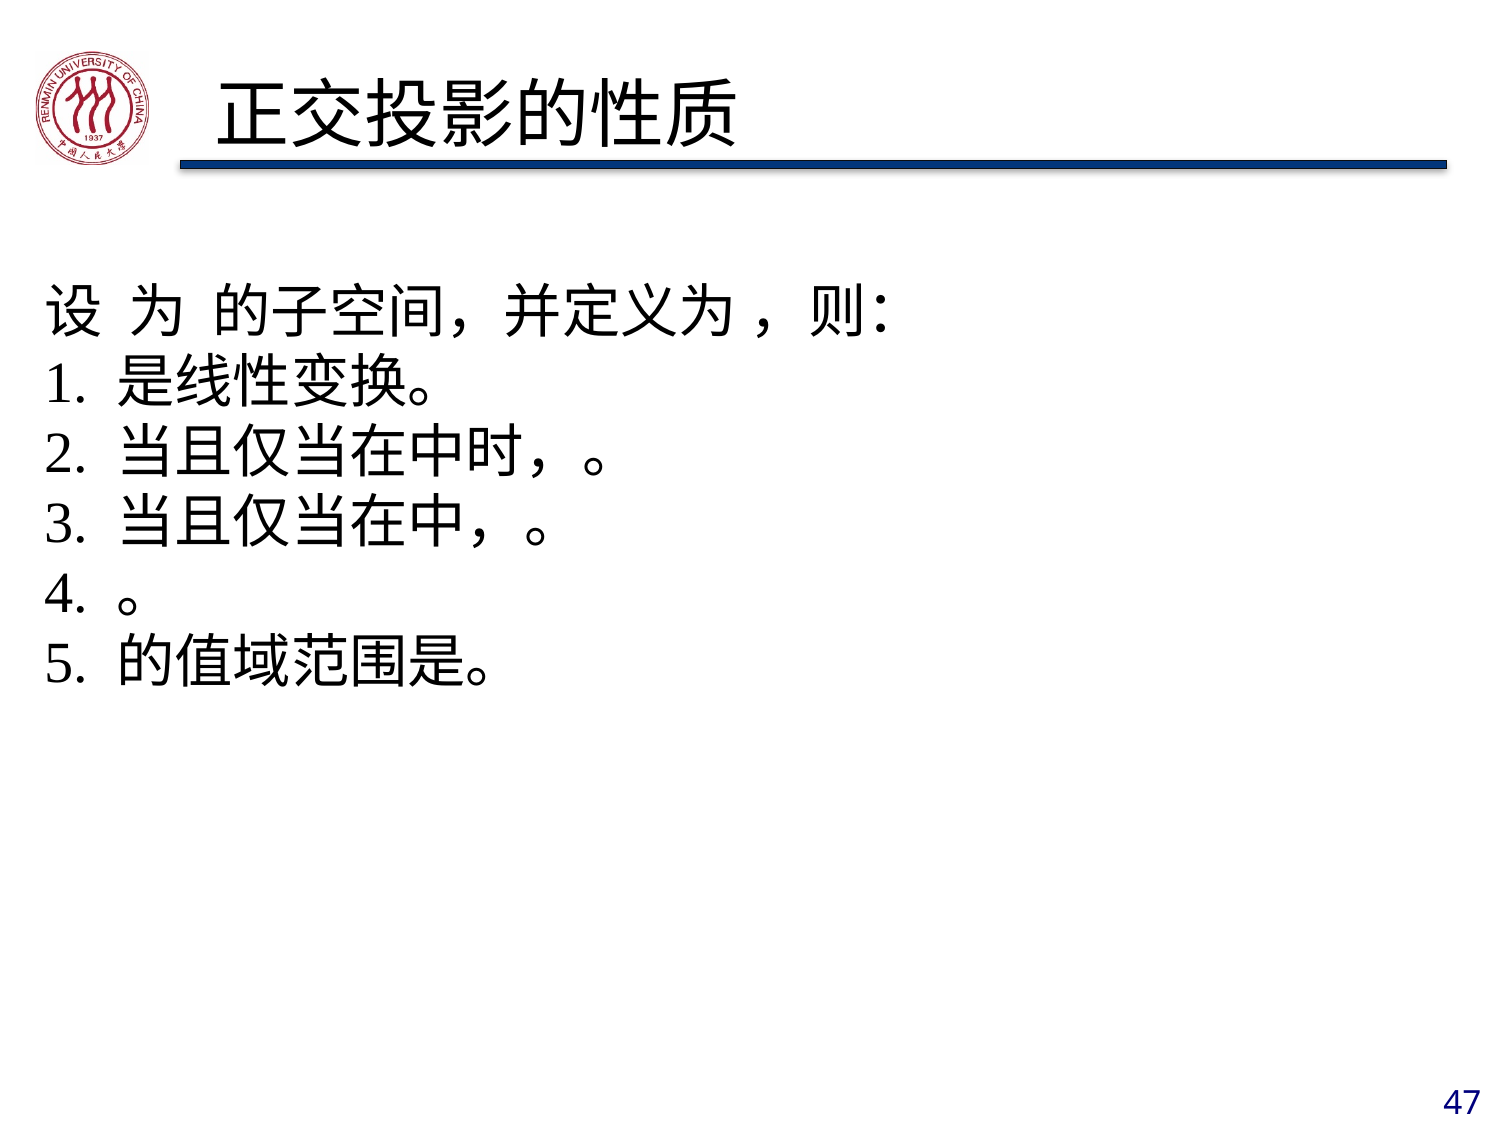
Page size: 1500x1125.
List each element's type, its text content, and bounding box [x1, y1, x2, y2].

picture [35, 51, 149, 165]
title 正交投影的性质 [198, 18, 1407, 205]
